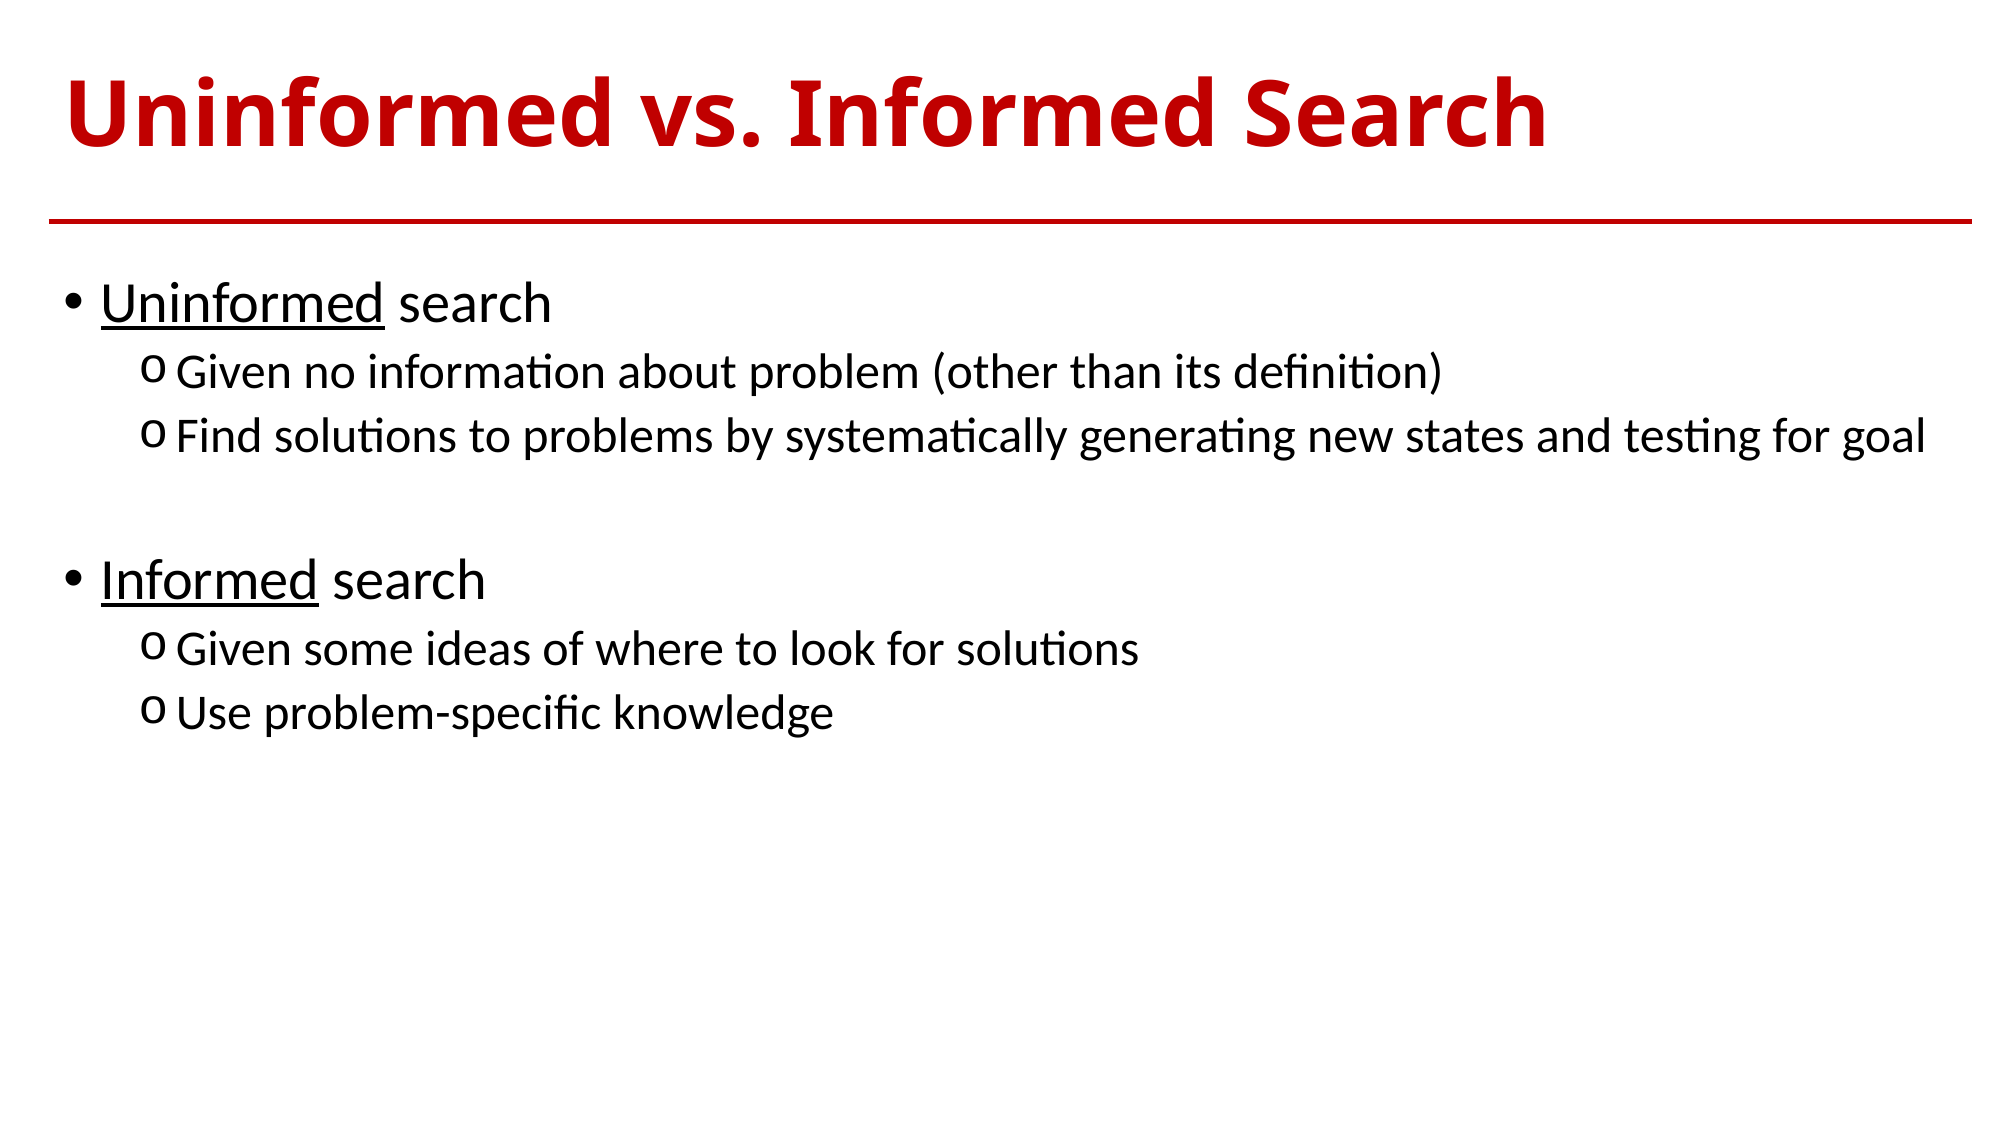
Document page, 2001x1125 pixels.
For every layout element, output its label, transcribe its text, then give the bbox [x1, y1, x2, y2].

title Uninformed vs. Informed Search [48, 41, 1972, 192]
list Uninformed search Given no information about problem (other than its definition) Find solutions to problems by systematically generating new states and testing for goal Informed search Given some ideas of where to look for solutions Use problem-specific knowledge [48, 264, 1972, 1014]
